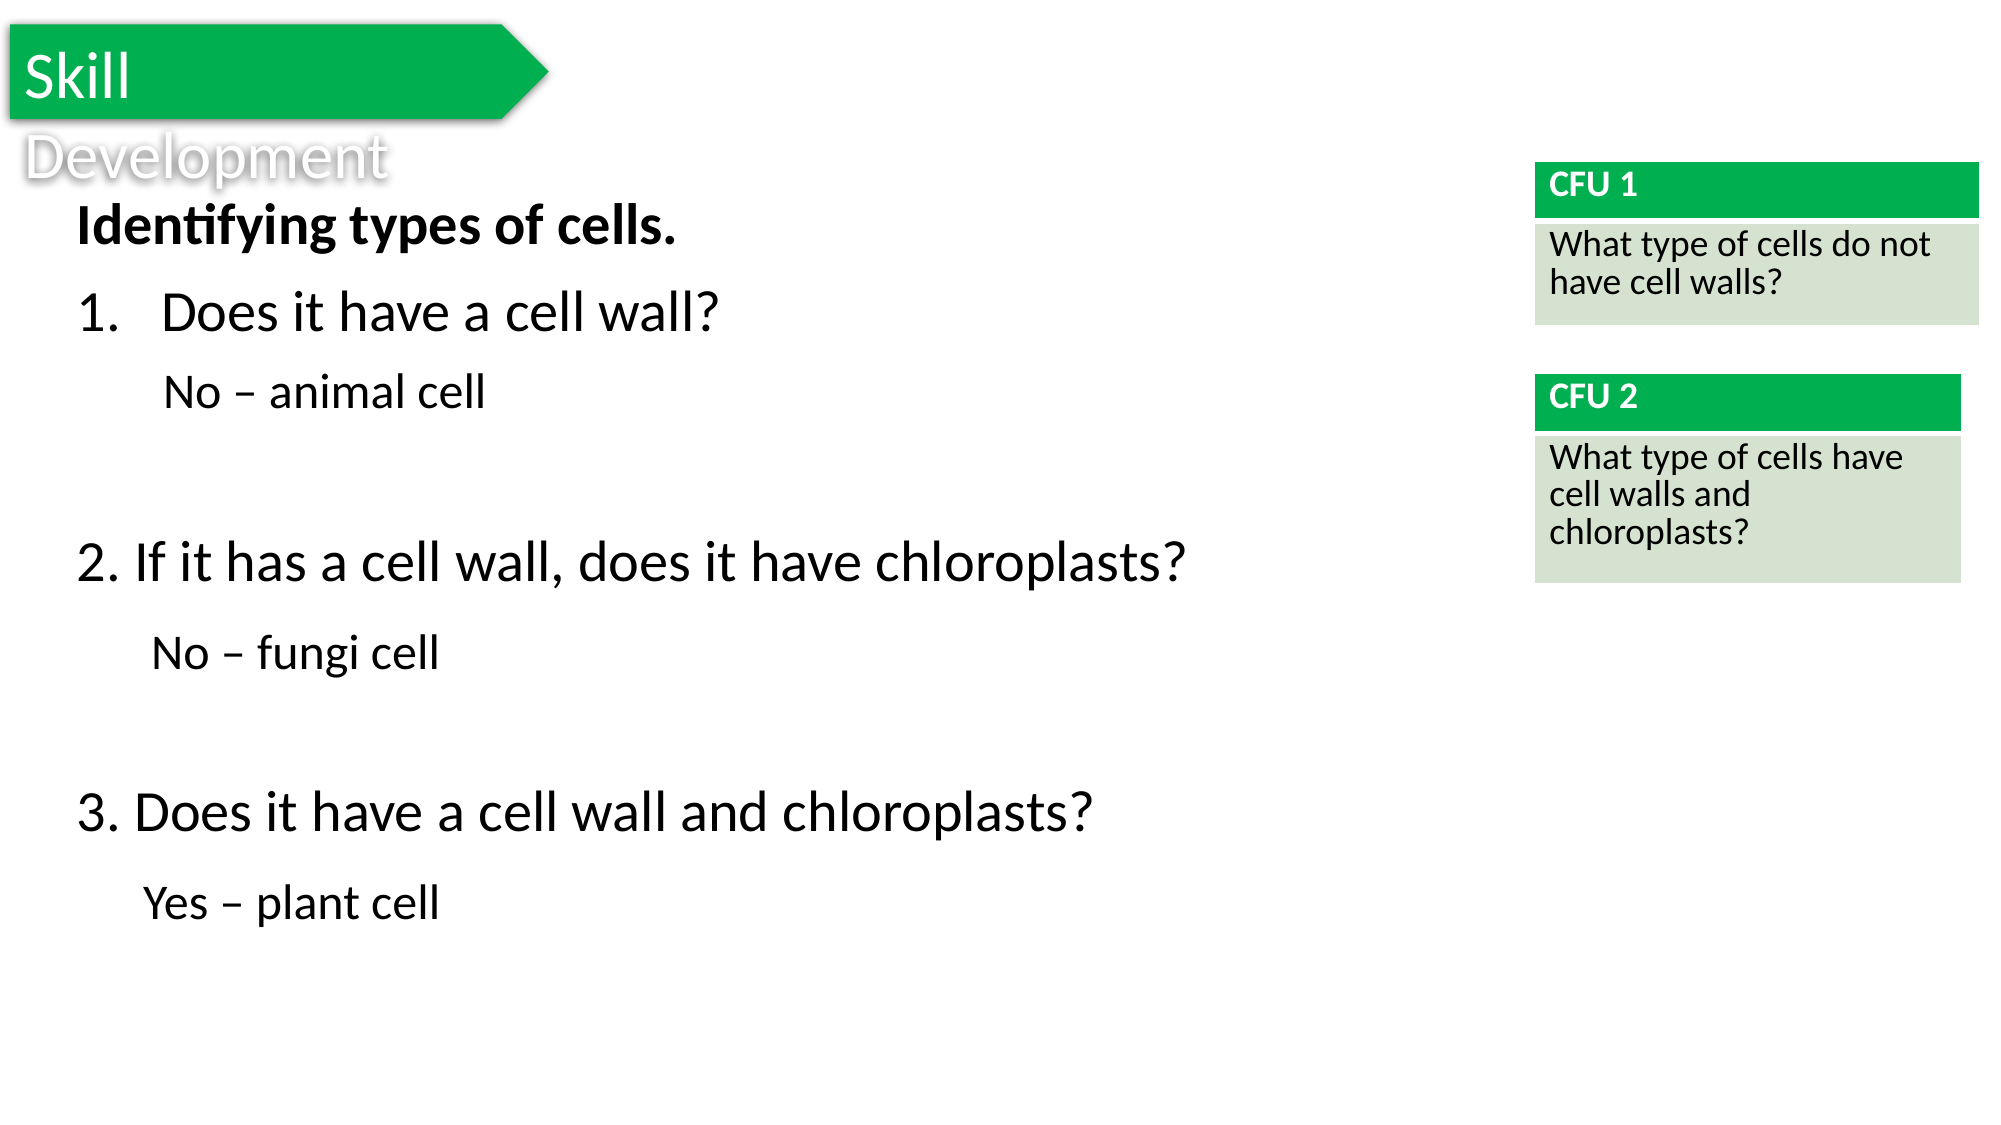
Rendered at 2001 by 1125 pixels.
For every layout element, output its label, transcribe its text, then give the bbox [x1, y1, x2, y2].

table_cell What type of cells have cell walls and chloroplasts? [1535, 436, 1961, 583]
text_box Skill Development [10, 24, 549, 119]
text_box Identifying types of cells. Does it have a cell wall? No – animal cell 2. If it has a cell wall, does it have chloroplasts? No – fungi cell 3. Does it have a cell wall and chloroplasts? Yes – plant cell [61, 161, 1446, 993]
table_cell What type of cells do not have cell walls? [1535, 224, 1979, 325]
table_header CFU 2 [1535, 374, 1961, 431]
table_header CFU 1 [1535, 162, 1979, 218]
